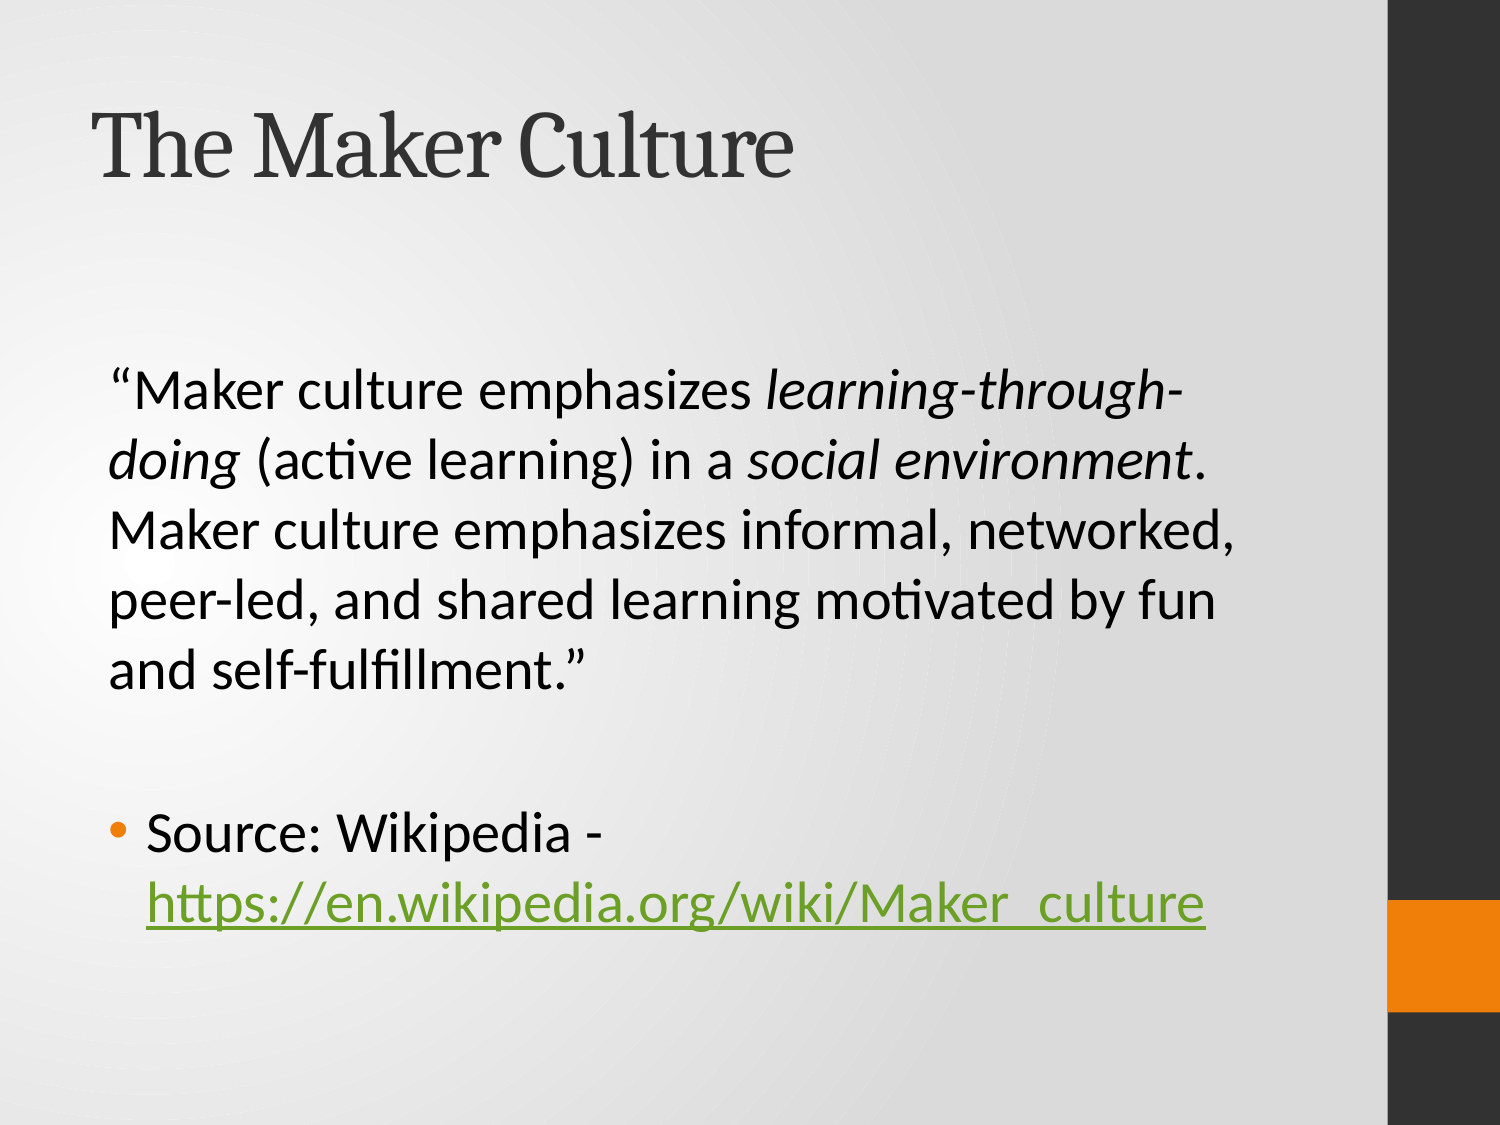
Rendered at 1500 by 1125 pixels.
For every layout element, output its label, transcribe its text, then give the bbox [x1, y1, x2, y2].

list “Maker culture emphasizes learning-through-doing (active learning) in a social environment. Maker culture emphasizes informal, networked, peer-led, and shared learning motivated by fun and self-fulfillment.” Source: Wikipedia - https://en.wikipedia.org/wiki/Maker_culture [75, 262, 1325, 1050]
title The Maker Culture [75, 45, 1325, 233]
